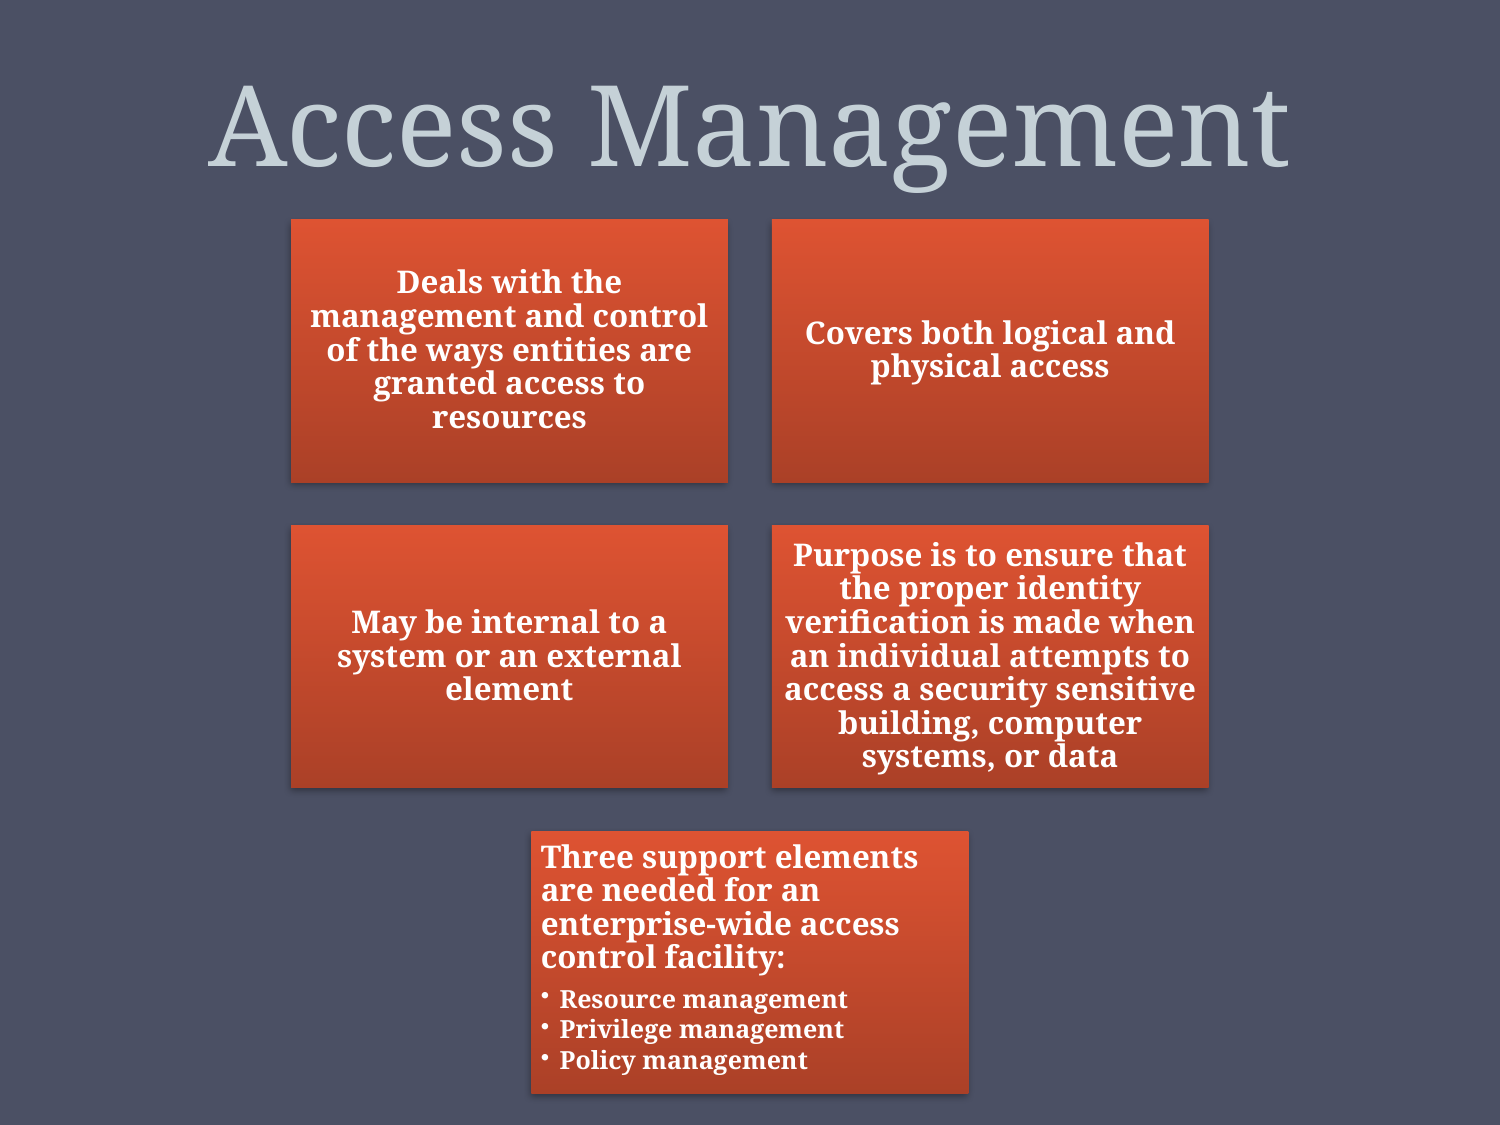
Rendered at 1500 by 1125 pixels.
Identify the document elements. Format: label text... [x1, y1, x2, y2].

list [74, 219, 1426, 1095]
title Access Management [75, 0, 1425, 197]
